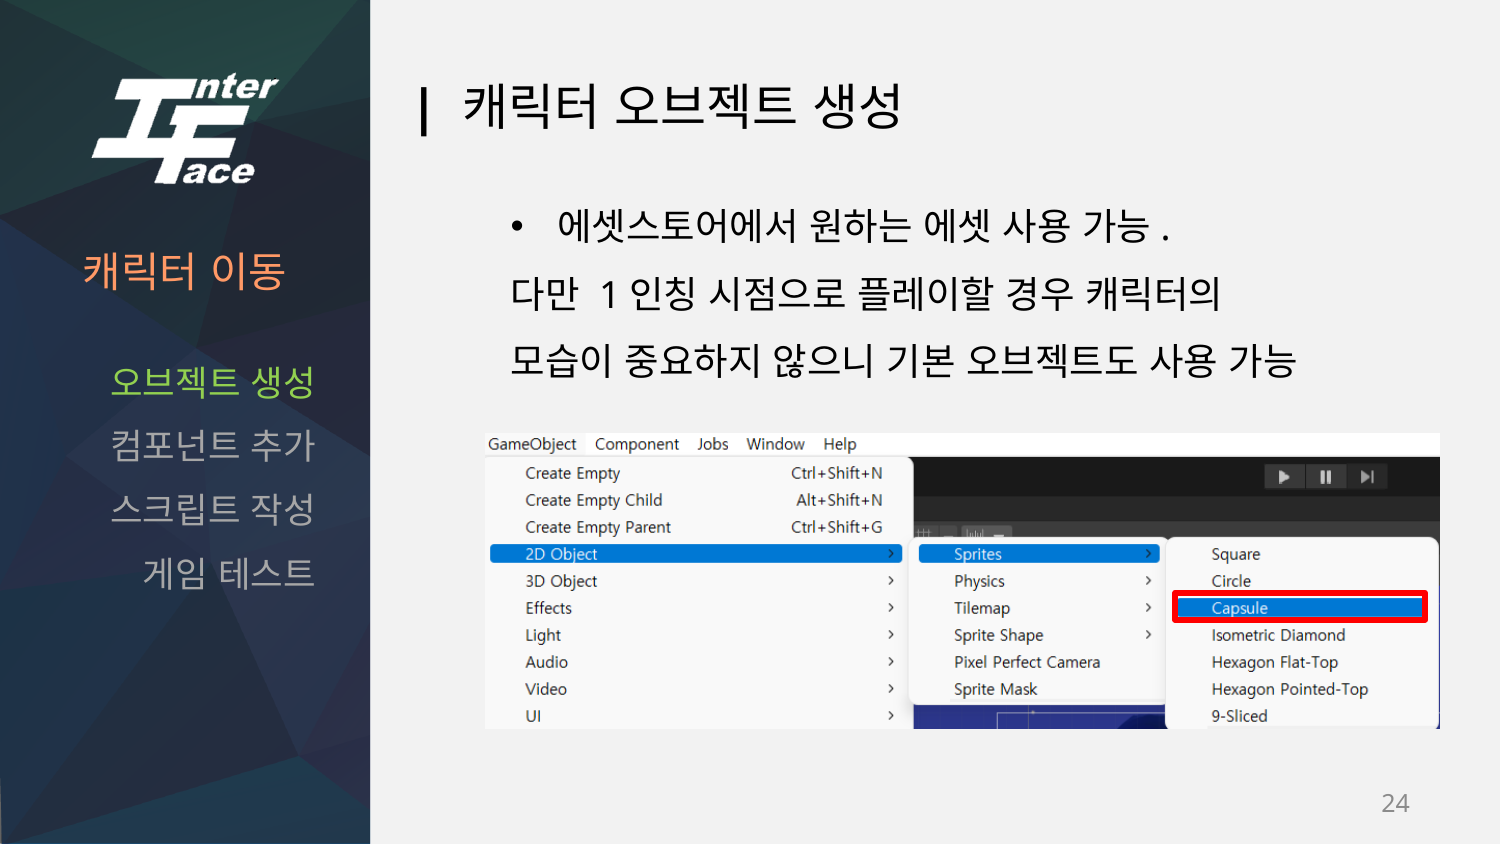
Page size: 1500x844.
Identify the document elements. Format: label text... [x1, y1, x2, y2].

text_box 에셋스토어에서 원하는 에셋 사용 가능. 다만 1인칭 시점으로 플레이할 경우 캐릭터의 모습이 중요하지 않으니 기본 오브젝트도 사용 가능 [495, 173, 1314, 391]
picture [485, 433, 1440, 730]
text_box | 캐릭터 오브젝트 생성 [395, 68, 963, 143]
picture [0, 0, 371, 844]
slide_number 24 [1074, 782, 1425, 827]
